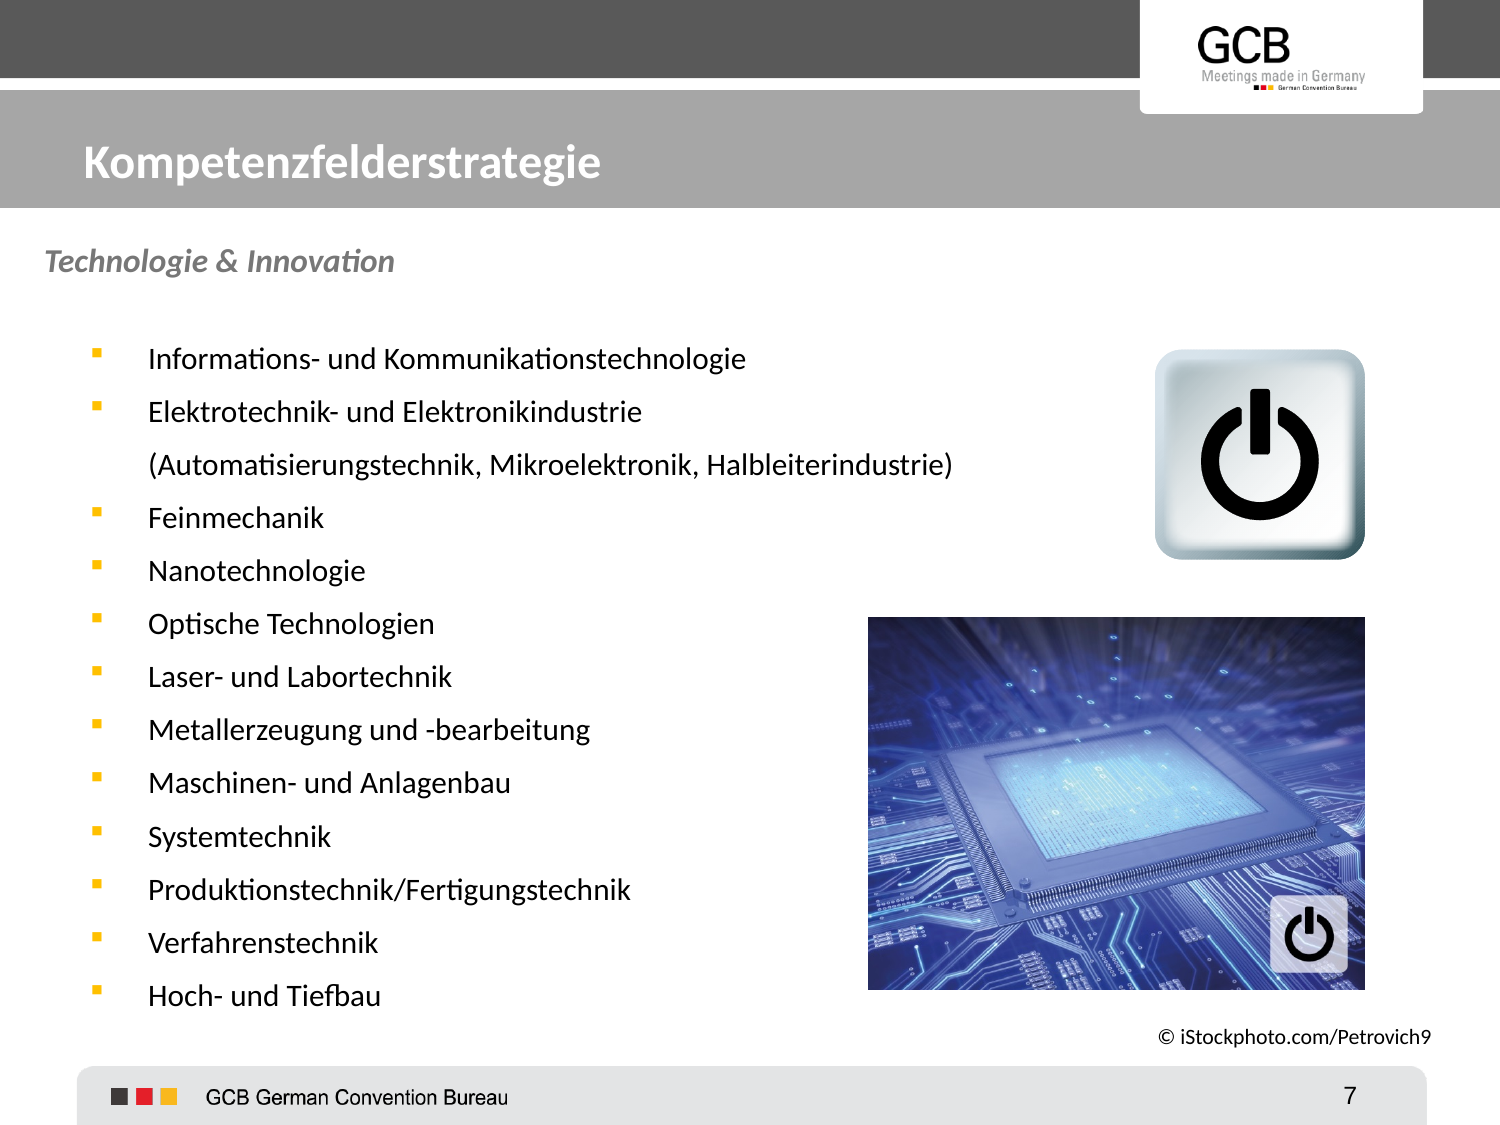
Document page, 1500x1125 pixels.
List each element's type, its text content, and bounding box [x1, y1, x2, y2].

picture [868, 617, 1365, 990]
text_box © iStockphoto.com/Petrovich9 [1142, 1015, 1447, 1057]
text_box Technologie & Innovation [29, 231, 1412, 287]
text_box [64, 326, 1365, 988]
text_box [1139, 0, 1424, 115]
text_box Kompetenzfelderstrategie [83, 101, 1424, 197]
text_box [1426, 0, 1500, 80]
text_box [0, 88, 1500, 210]
picture [1154, 349, 1366, 560]
text_box Informations- und Kommunikationstechnologie Elektrotechnik- und Elektronikindustrie (Automatisierungstechnik, Mikroelektronik, Halbleiterindustrie) Feinmechanik Nanotechnologie Optische Technologien Laser- und Labortechnik Metallerzeugung und -bearbeitung Maschinen- und Anlagenbau Systemtechnik Produktionstechnik/Fertigungstechnik Verfahrenstechnik Hoch- und Tiefbau [89, 338, 1390, 1000]
text_box [0, 0, 1137, 80]
picture [76, 1065, 1427, 1125]
